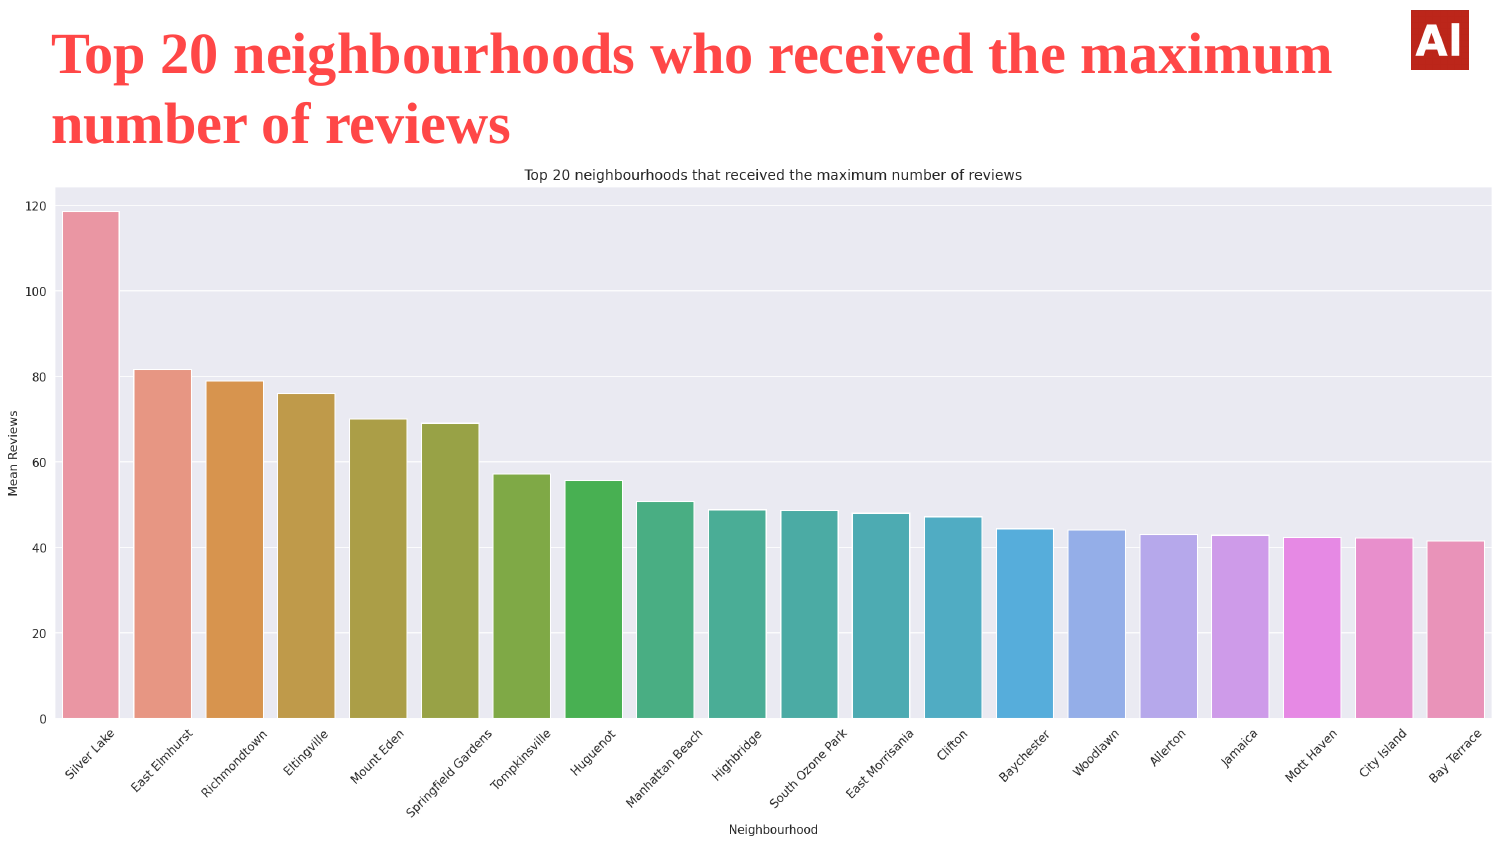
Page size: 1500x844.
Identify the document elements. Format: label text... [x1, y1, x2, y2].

picture [0, 159, 1500, 844]
title Top 20 neighbourhoods who received the maximum number of reviews [36, 0, 1434, 95]
picture [1434, 10, 1469, 70]
